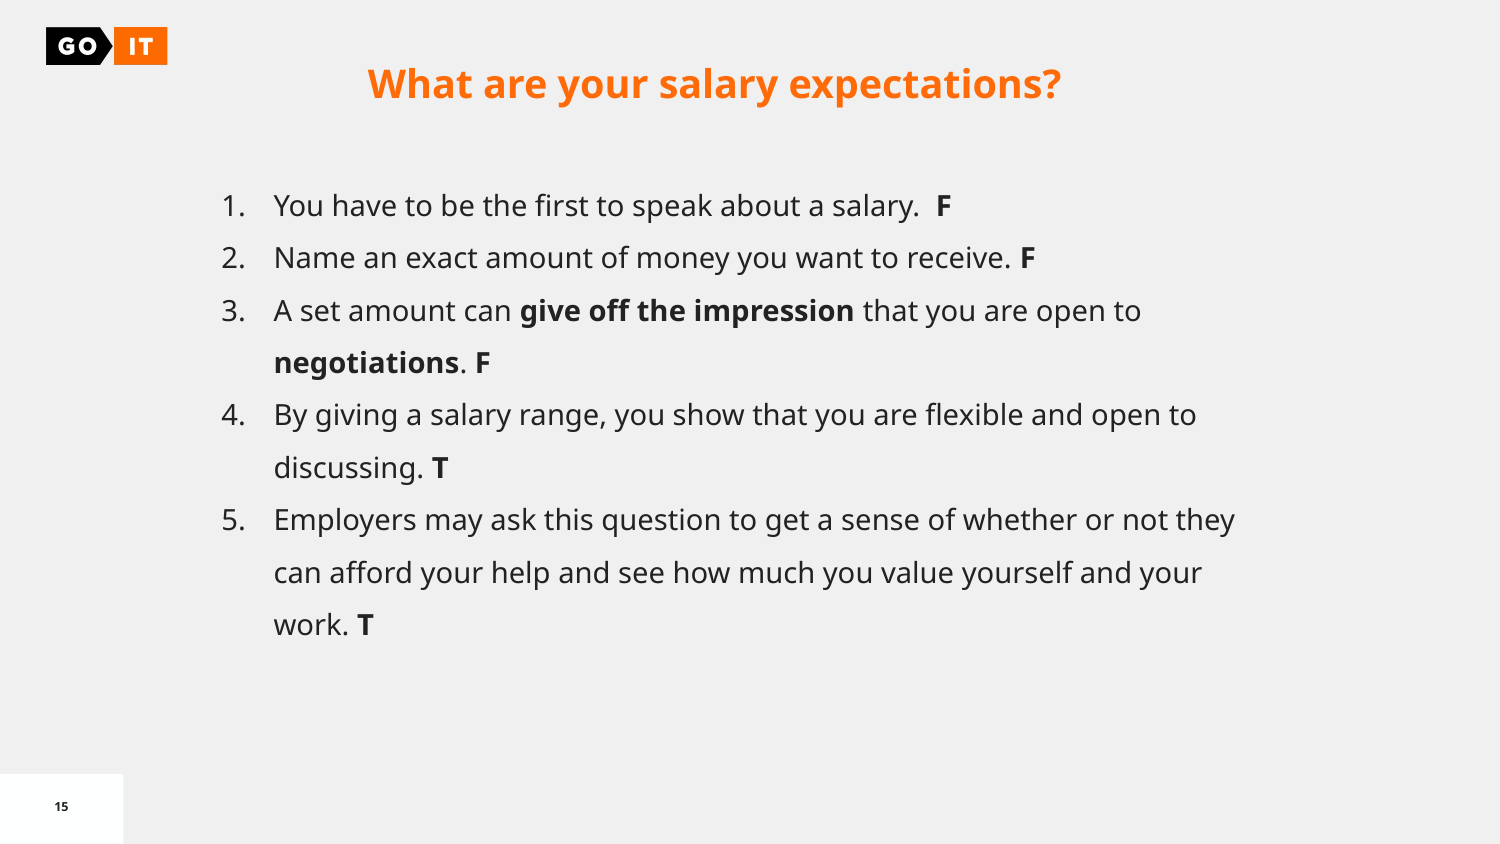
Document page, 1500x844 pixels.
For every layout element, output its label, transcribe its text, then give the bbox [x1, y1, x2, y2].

text_box You have to be the first to speak about a salary. F Name an exact amount of money you want to receive. F A set amount can give off the impression that you are open to negotiations. F By giving a salary range, you show that you are flexible and open to discussing. T Employers may ask this question to get a sense of whether or not they can afford your help and see how much you value yourself and your work. T [183, 154, 1289, 657]
picture [46, 27, 168, 65]
text_box What are your salary expectations? [352, 44, 1206, 122]
